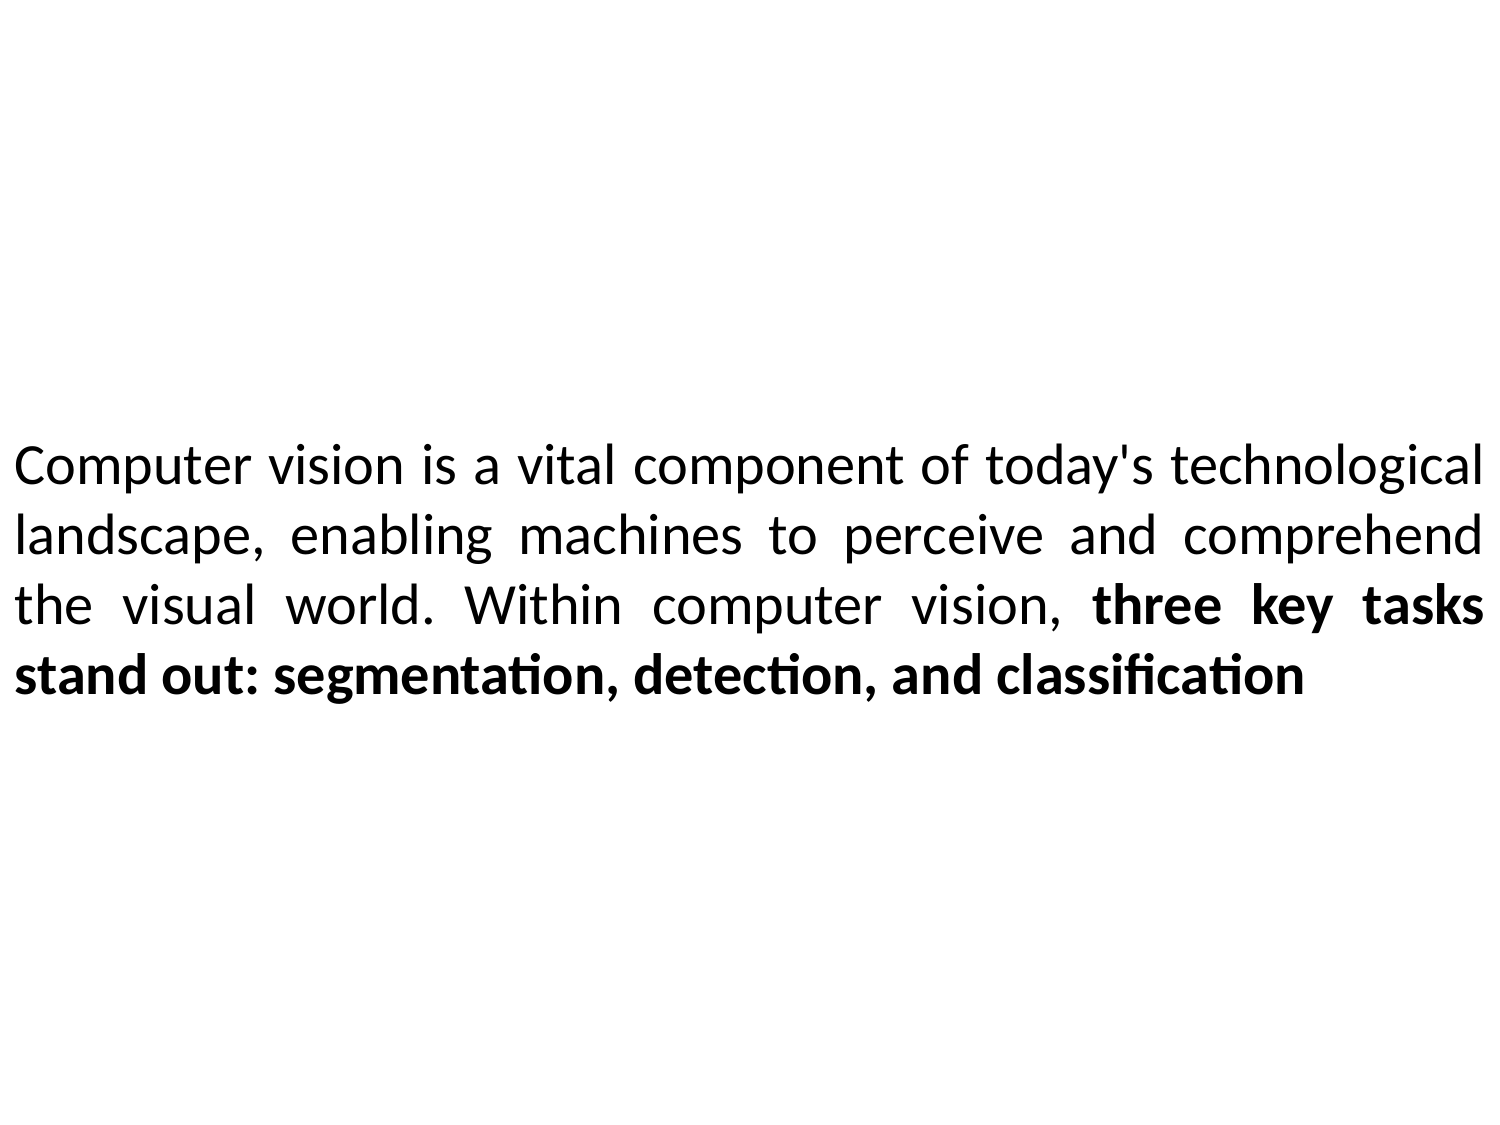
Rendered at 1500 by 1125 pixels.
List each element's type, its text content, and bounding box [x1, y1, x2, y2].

text_box Computer vision is a vital component of today's technological landscape, enabling machines to perceive and comprehend the visual world. Within computer vision, three key tasks stand out: segmentation, detection, and classification [0, 418, 1500, 714]
